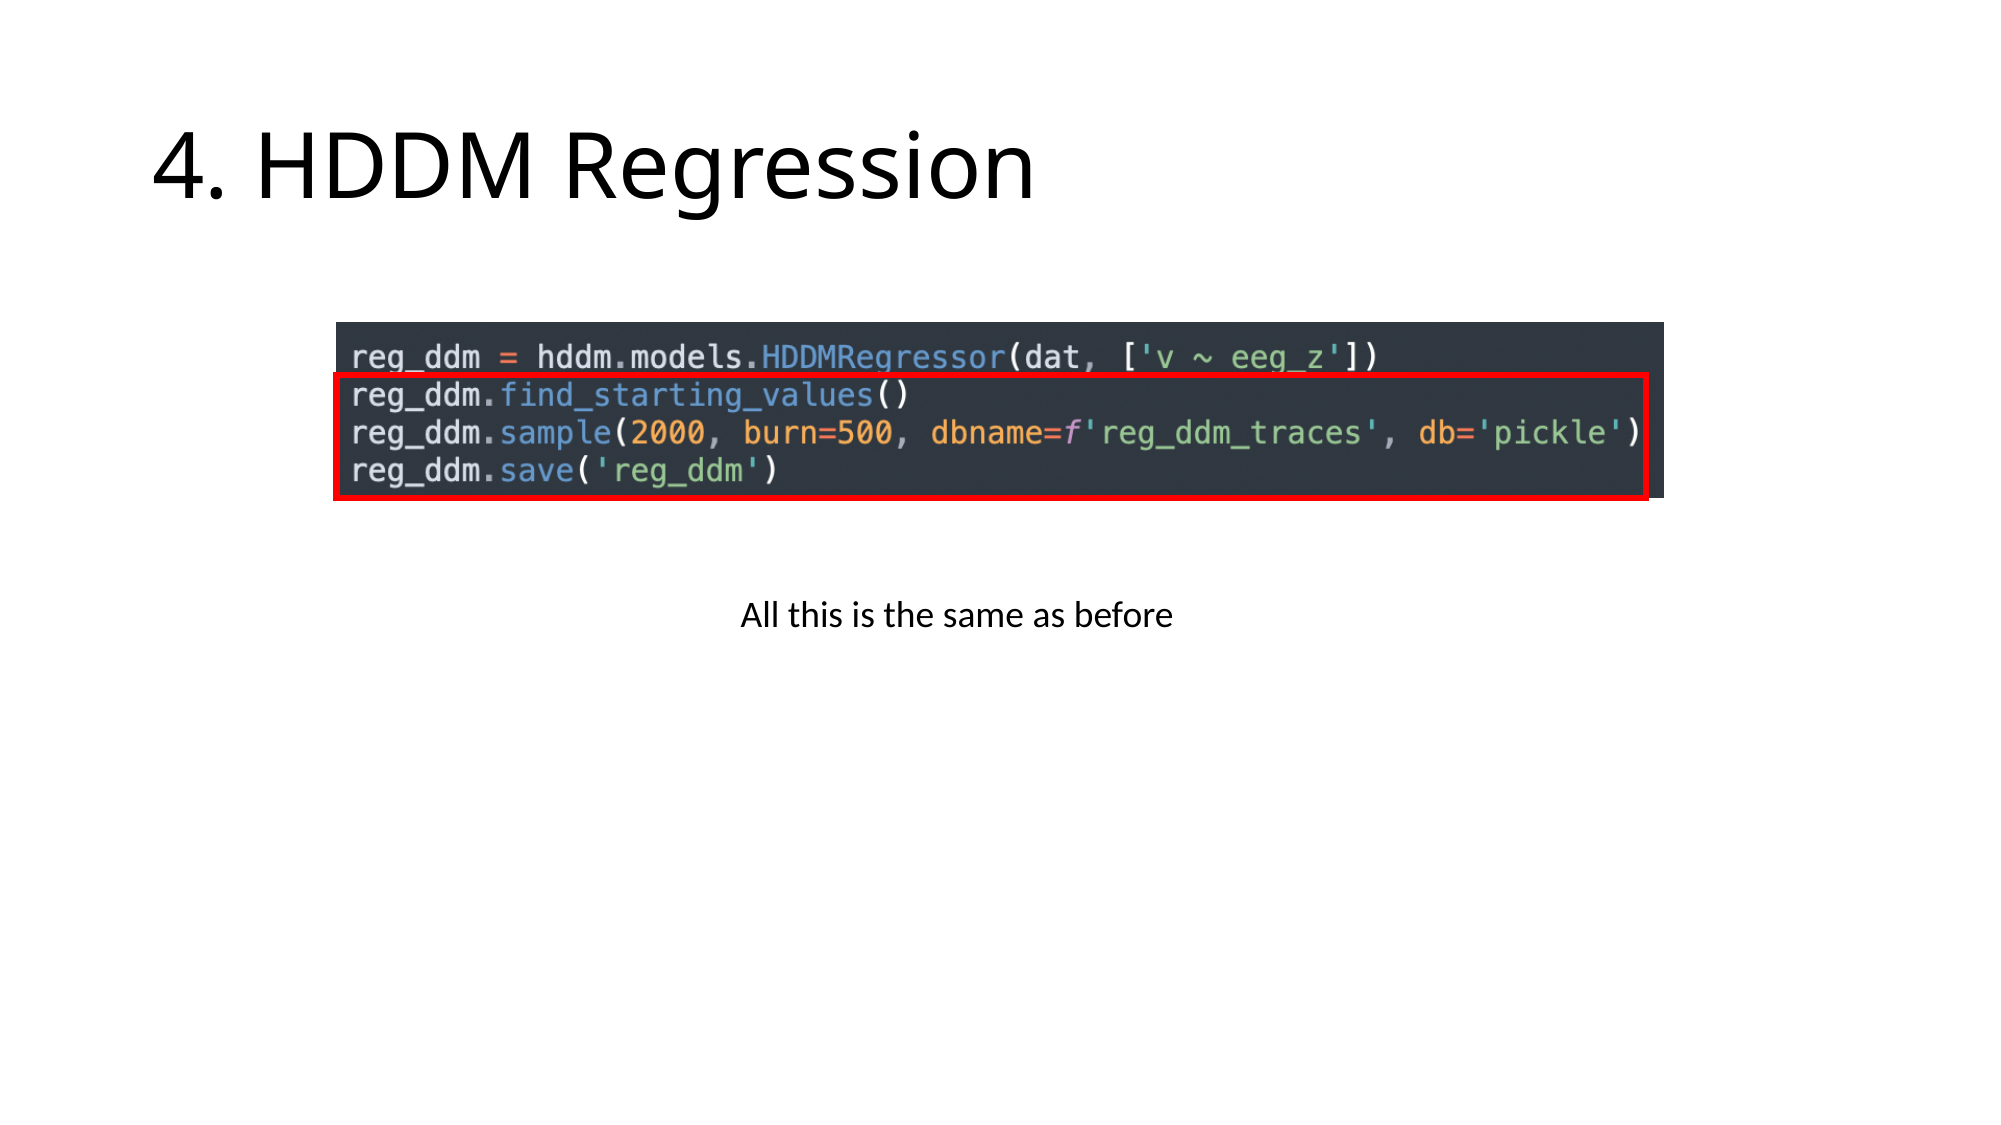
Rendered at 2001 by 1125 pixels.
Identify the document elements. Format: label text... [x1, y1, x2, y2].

title 4. HDDM Regression [137, 59, 1863, 278]
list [336, 322, 1664, 498]
text_box All this is the same as before [725, 582, 1190, 643]
